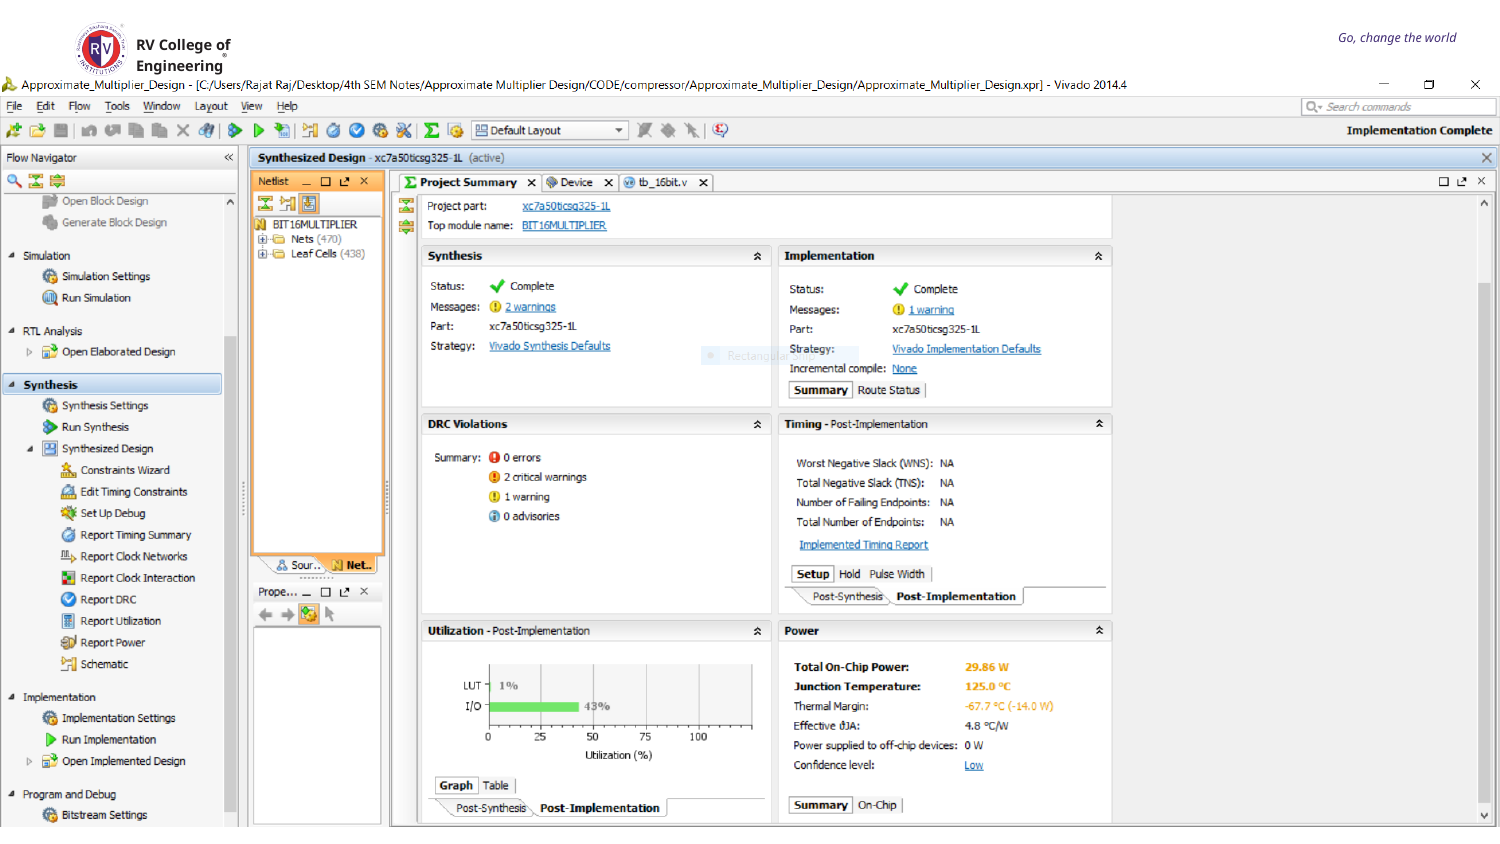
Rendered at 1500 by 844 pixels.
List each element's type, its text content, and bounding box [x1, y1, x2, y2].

text_box [74, 22, 128, 72]
title Go, change the world [1182, 30, 1457, 72]
picture [0, 73, 1500, 827]
text_box RV College of Engineering [136, 32, 239, 72]
